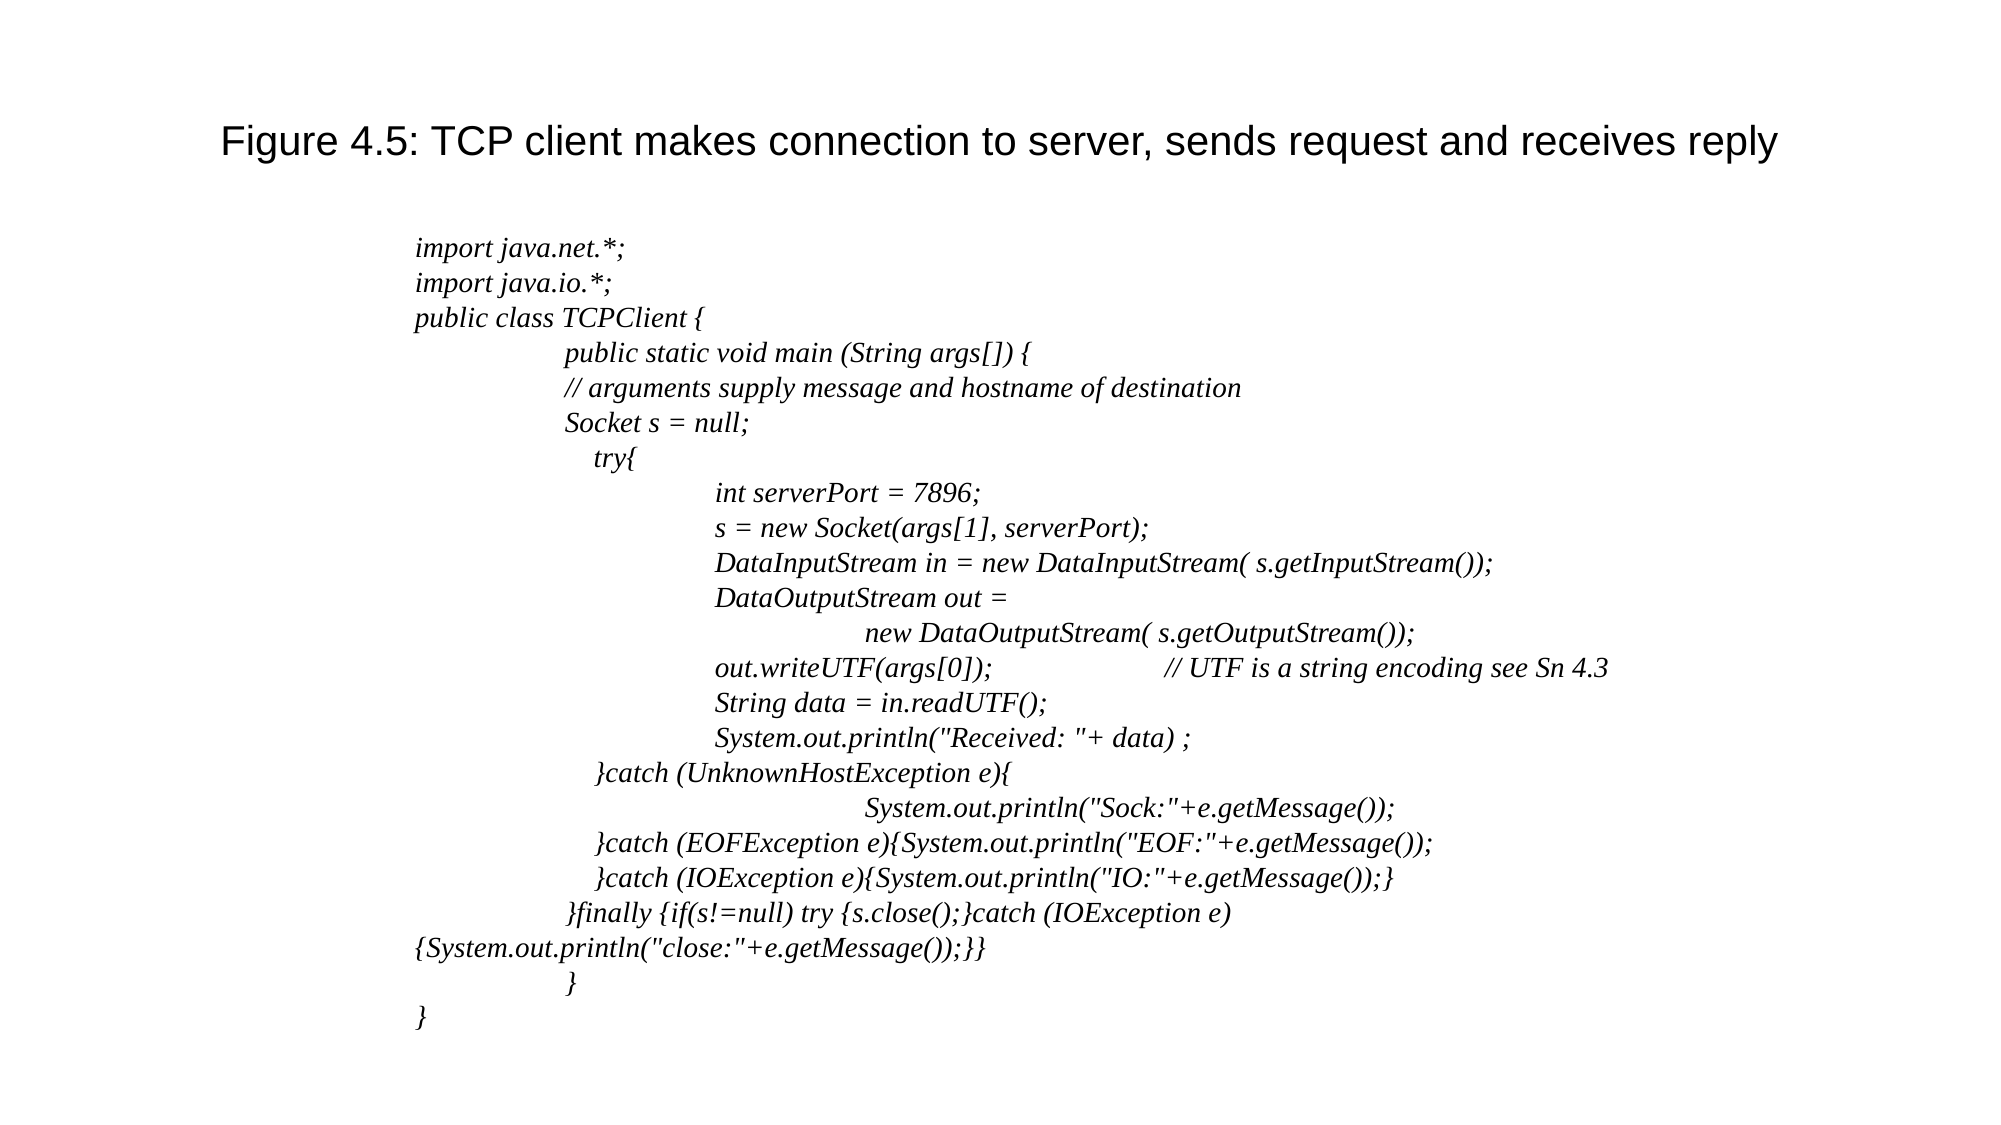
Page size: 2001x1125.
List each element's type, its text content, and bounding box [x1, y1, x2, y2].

text_box import java.net.*; import java.io.*; public class TCPClient { public static void main (String args[]) { // arguments supply message and hostname of destination Socket s = null; try{ int serverPort = 7896; s = new Socket(args[1], serverPort); DataInputStream in = new DataInputStream( s.getInputStream()); DataOutputStream out = new DataOutputStream( s.getOutputStream()); out.writeUTF(args[0]); // UTF is a string encoding see Sn 4.3 String data = in.readUTF(); System.out.println("Received: "+ data) ; }catch (UnknownHostException e){ System.out.println("Sock:"+e.getMessage()); }catch (EOFException e){System.out.println("EOF:"+e.getMessage()); }catch (IOException e){System.out.println("IO:"+e.getMessage());} }finally {if(s!=null) try {s.close();}catch (IOException e){System.out.println("close:"+e.getMessage());}} } } [399, 221, 1703, 1041]
title Figure 4.5: TCP client makes connection to server, sends request and receives reply [99, 45, 1900, 233]
